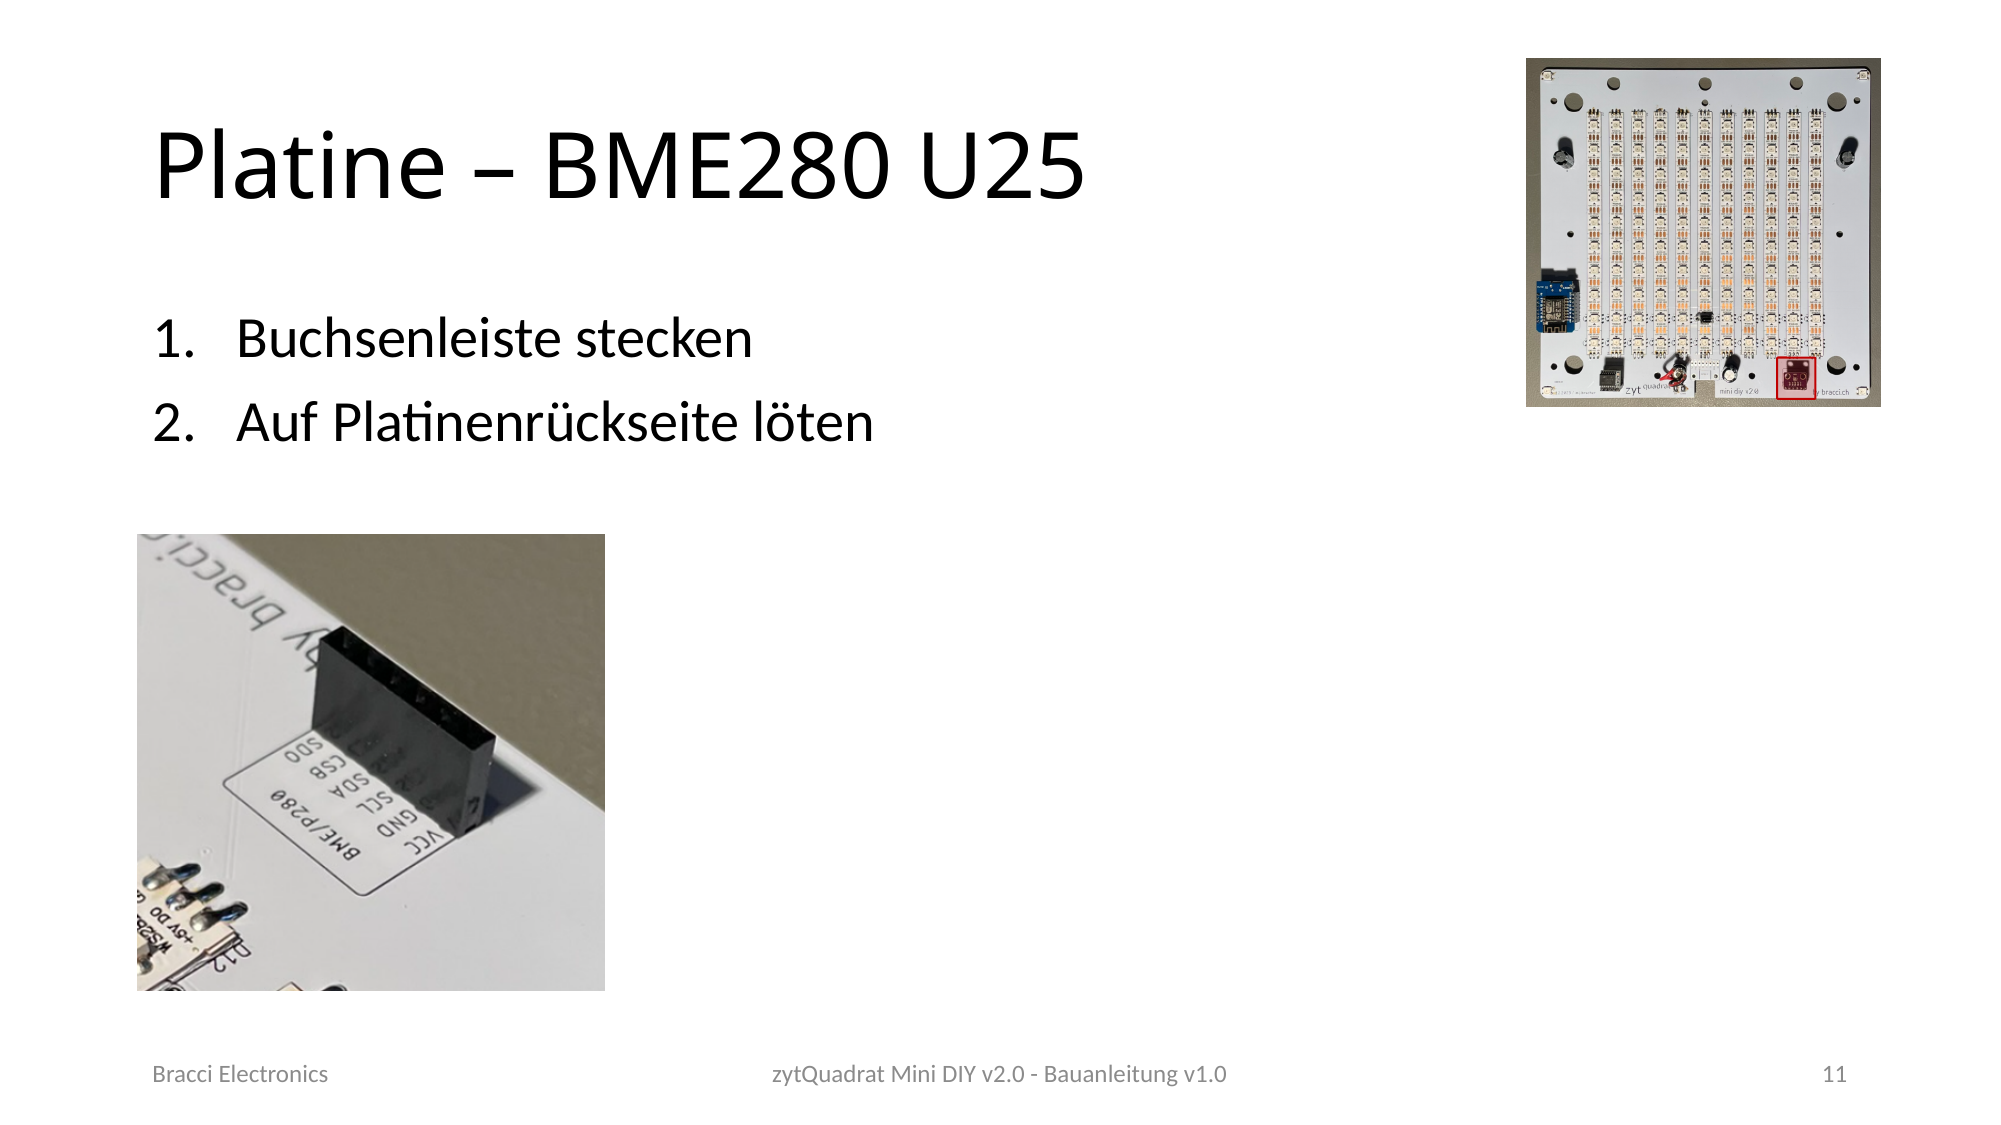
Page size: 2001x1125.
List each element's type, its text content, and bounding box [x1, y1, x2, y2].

list Buchsenleiste stecken Auf Platinenrückseite löten [137, 299, 1863, 1014]
picture [137, 534, 605, 991]
footer zytQuadrat Mini DIY v2.0 - Bauanleitung v1.0 [662, 1042, 1338, 1103]
picture [1526, 58, 1881, 407]
title Platine – BME280 U25 [137, 59, 1526, 278]
slide_number 11 [1412, 1042, 1863, 1103]
slide_number Bracci Electronics [137, 1042, 588, 1103]
